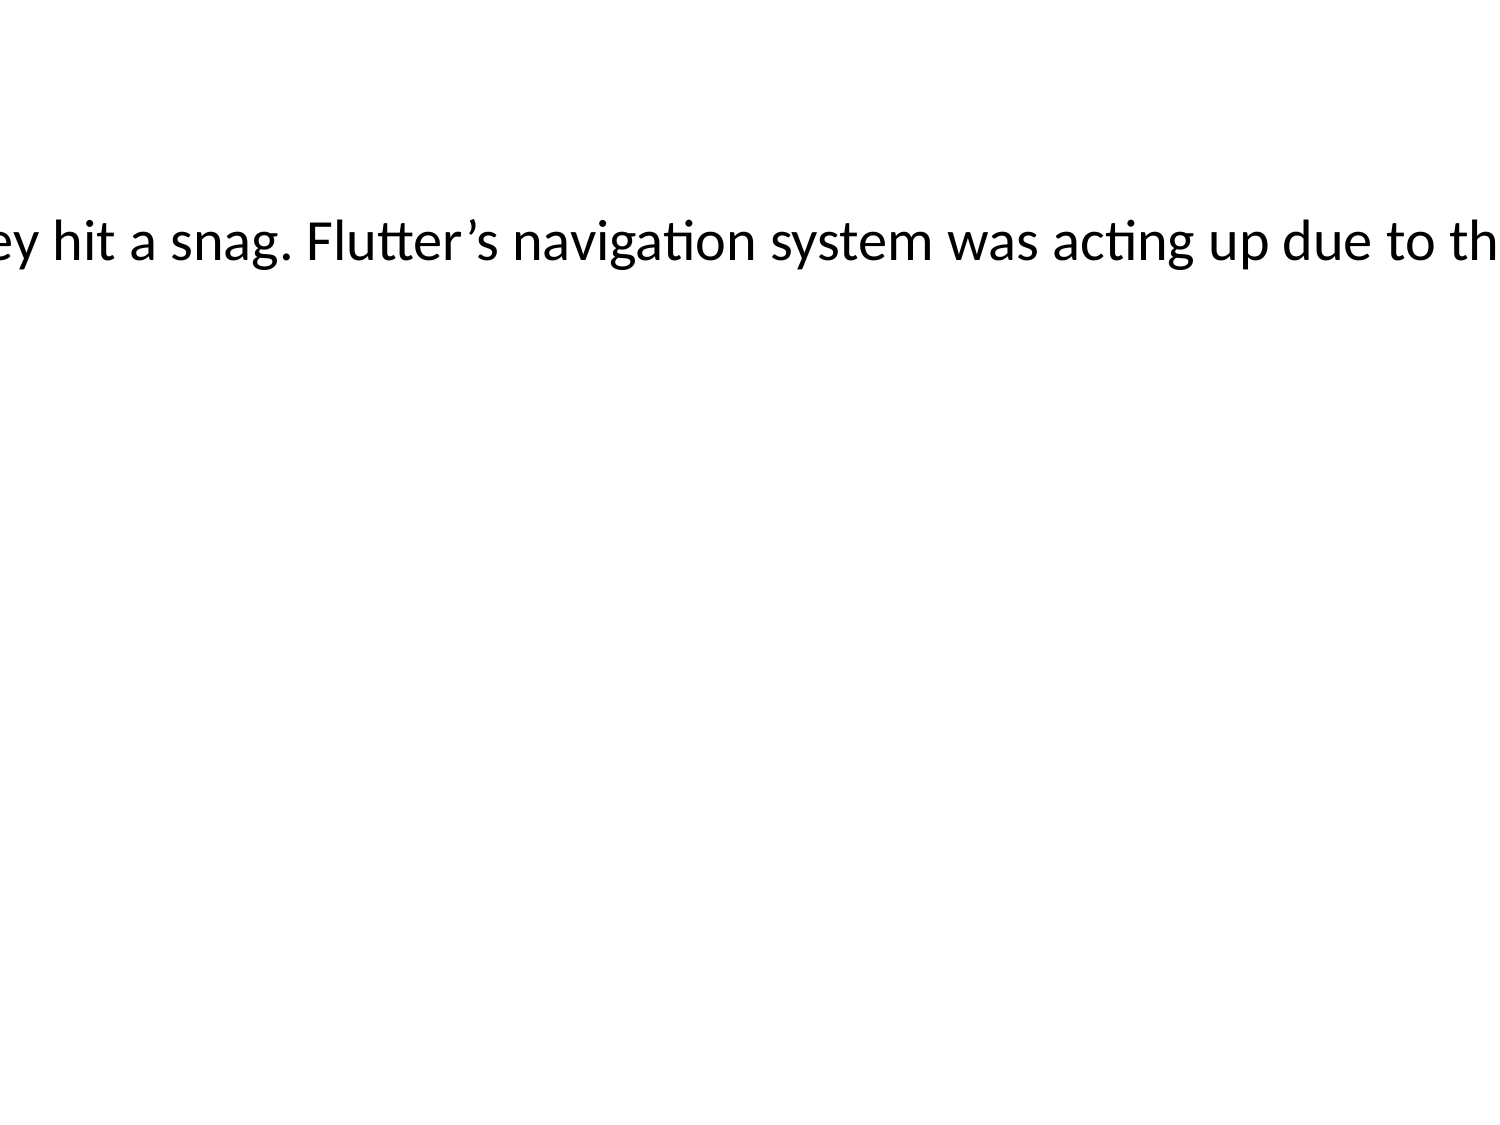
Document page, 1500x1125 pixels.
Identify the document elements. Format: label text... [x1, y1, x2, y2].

text_box Flutter nodded and buzzed ahead, but soon they hit a snag. Flutter’s navigation system was acting up due to the dense forest canopy. They needed another plan. [0, 149, 1500, 280]
